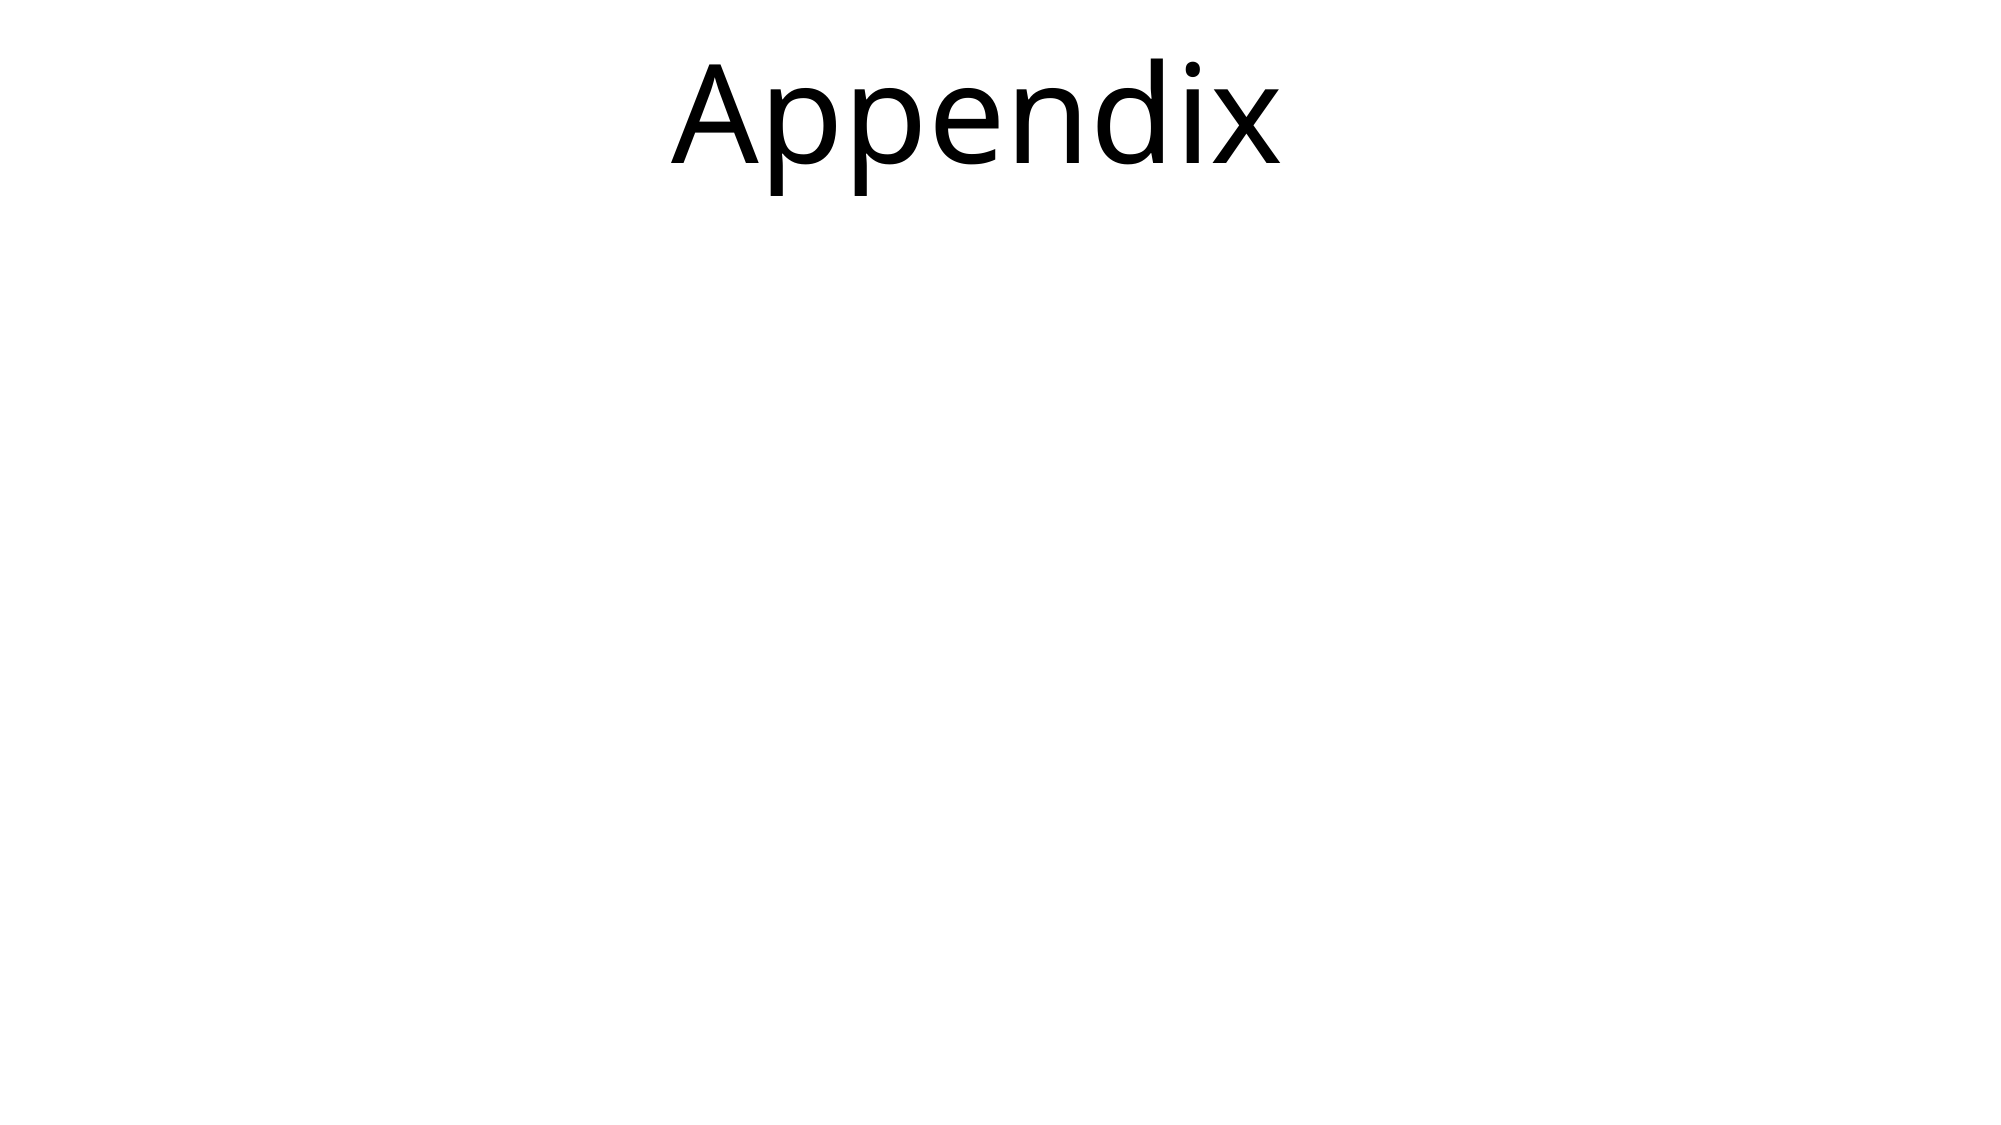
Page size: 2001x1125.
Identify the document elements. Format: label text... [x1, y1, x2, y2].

text_box Appendix [41, 18, 1914, 199]
